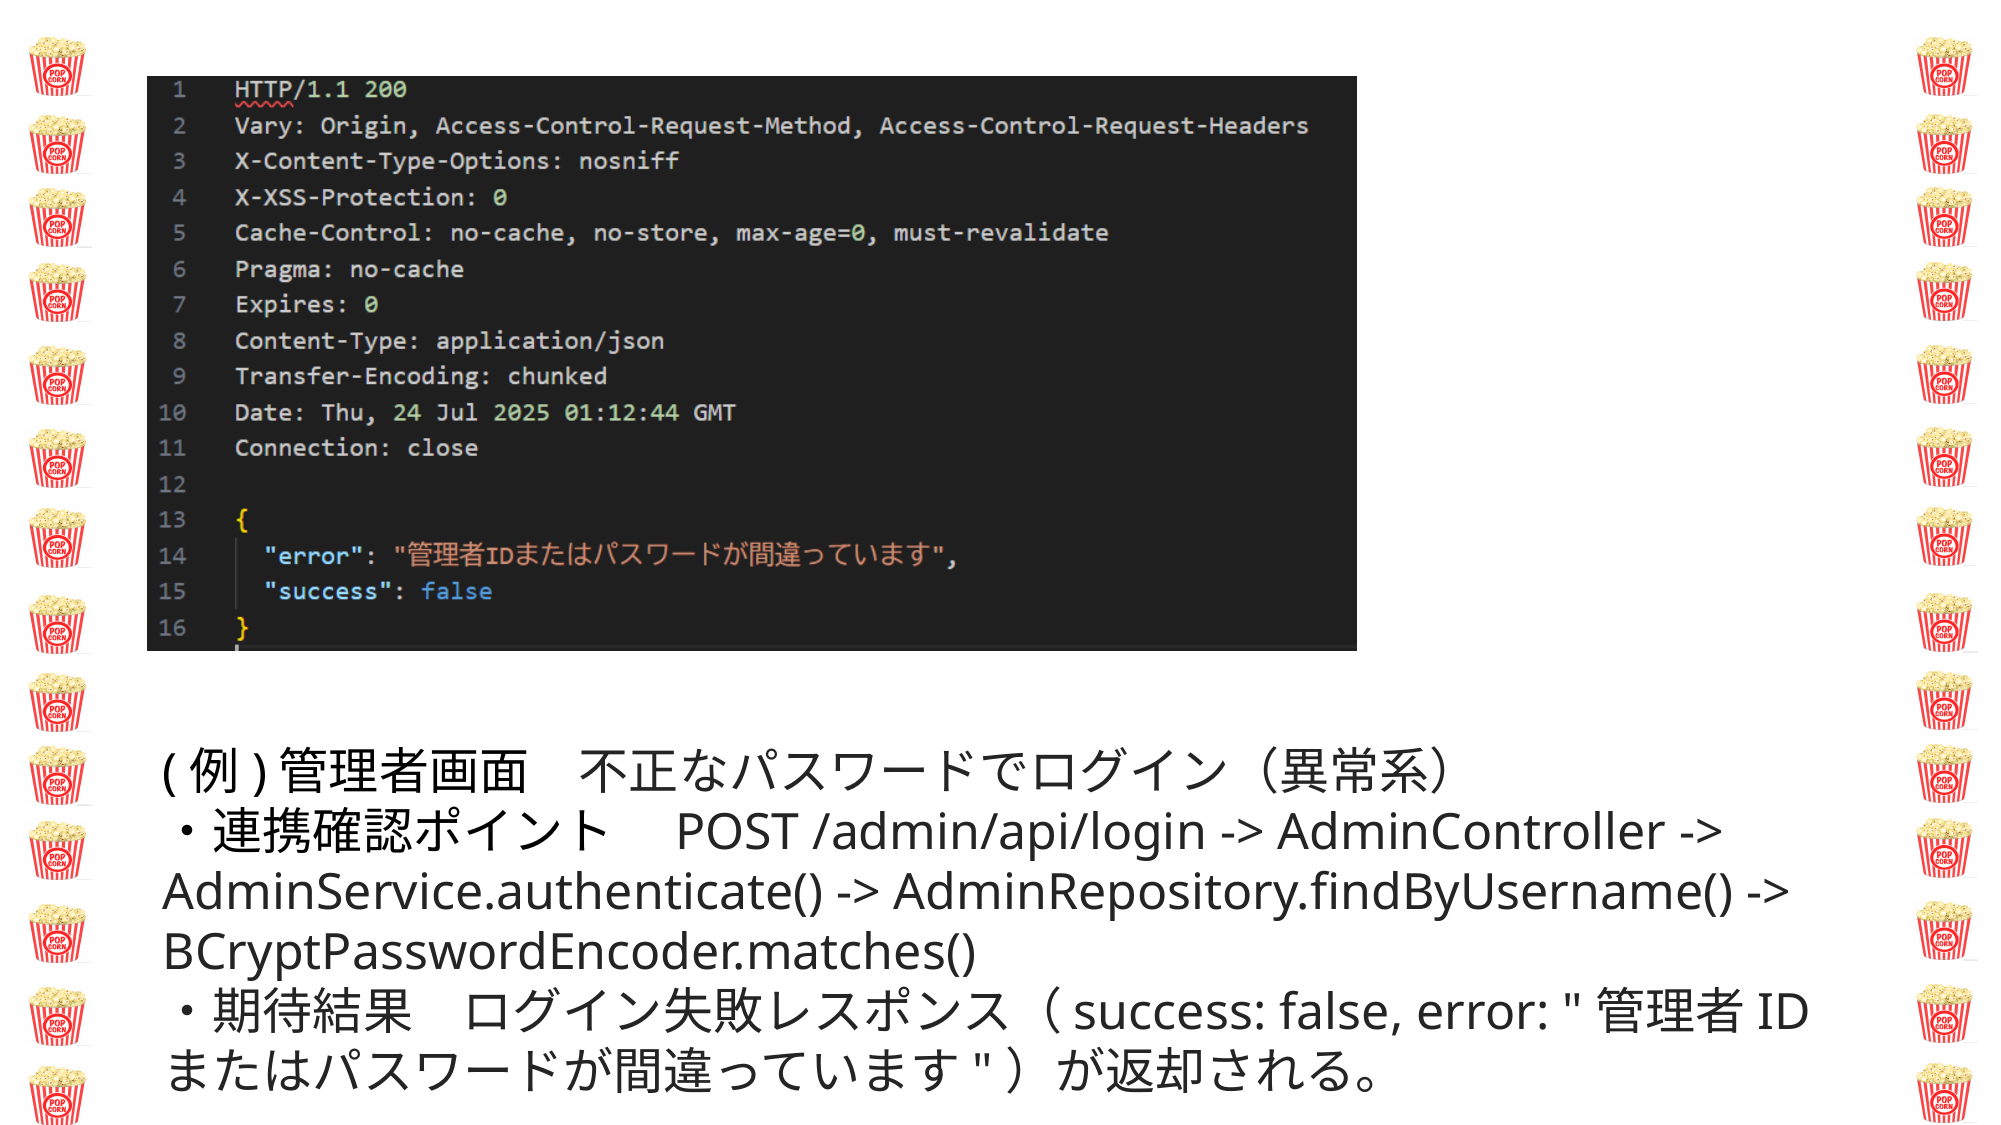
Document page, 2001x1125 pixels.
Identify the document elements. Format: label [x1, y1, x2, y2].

text_box [21, 33, 1979, 1125]
picture [146, 75, 1358, 651]
